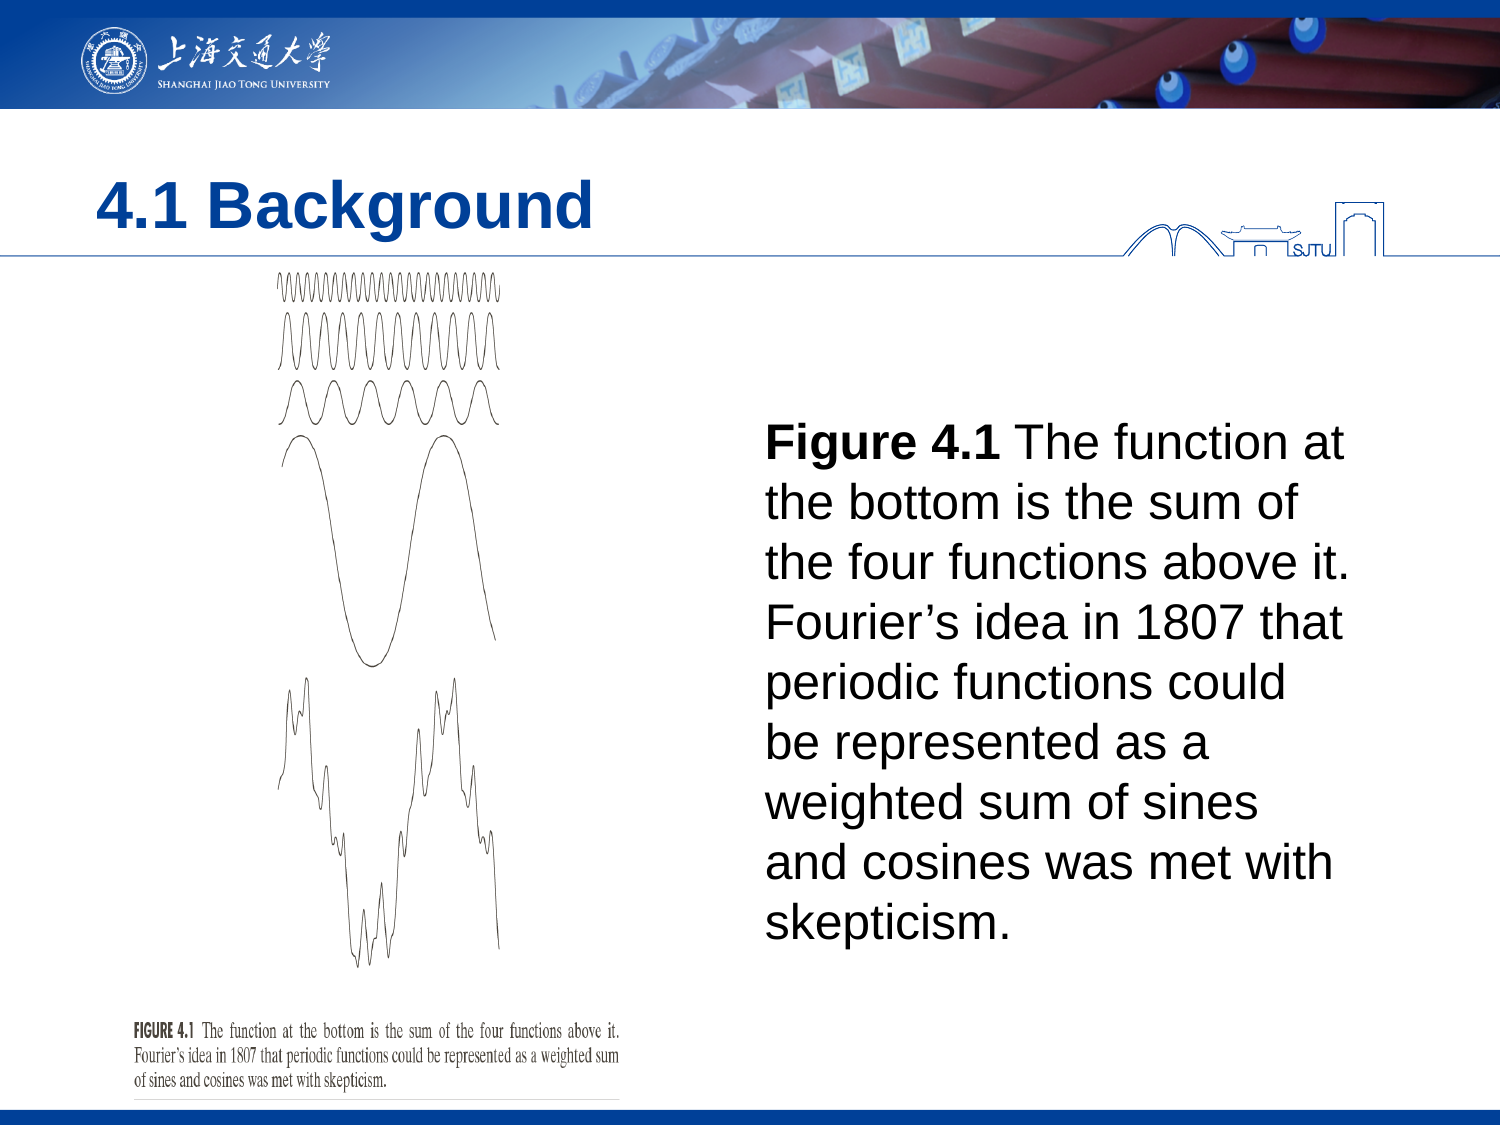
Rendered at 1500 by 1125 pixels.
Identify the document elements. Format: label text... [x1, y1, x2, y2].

title 4.1 Background [81, 159, 1455, 254]
picture [0, 18, 1500, 109]
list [129, 264, 622, 1102]
text_box Figure 4.1 The function at the bottom is the sum of the four functions above it. Fourier’s idea in 1807 that periodic functions could be represented as a weighted sum of sines and cosines was met with skepticism. [749, 402, 1368, 958]
